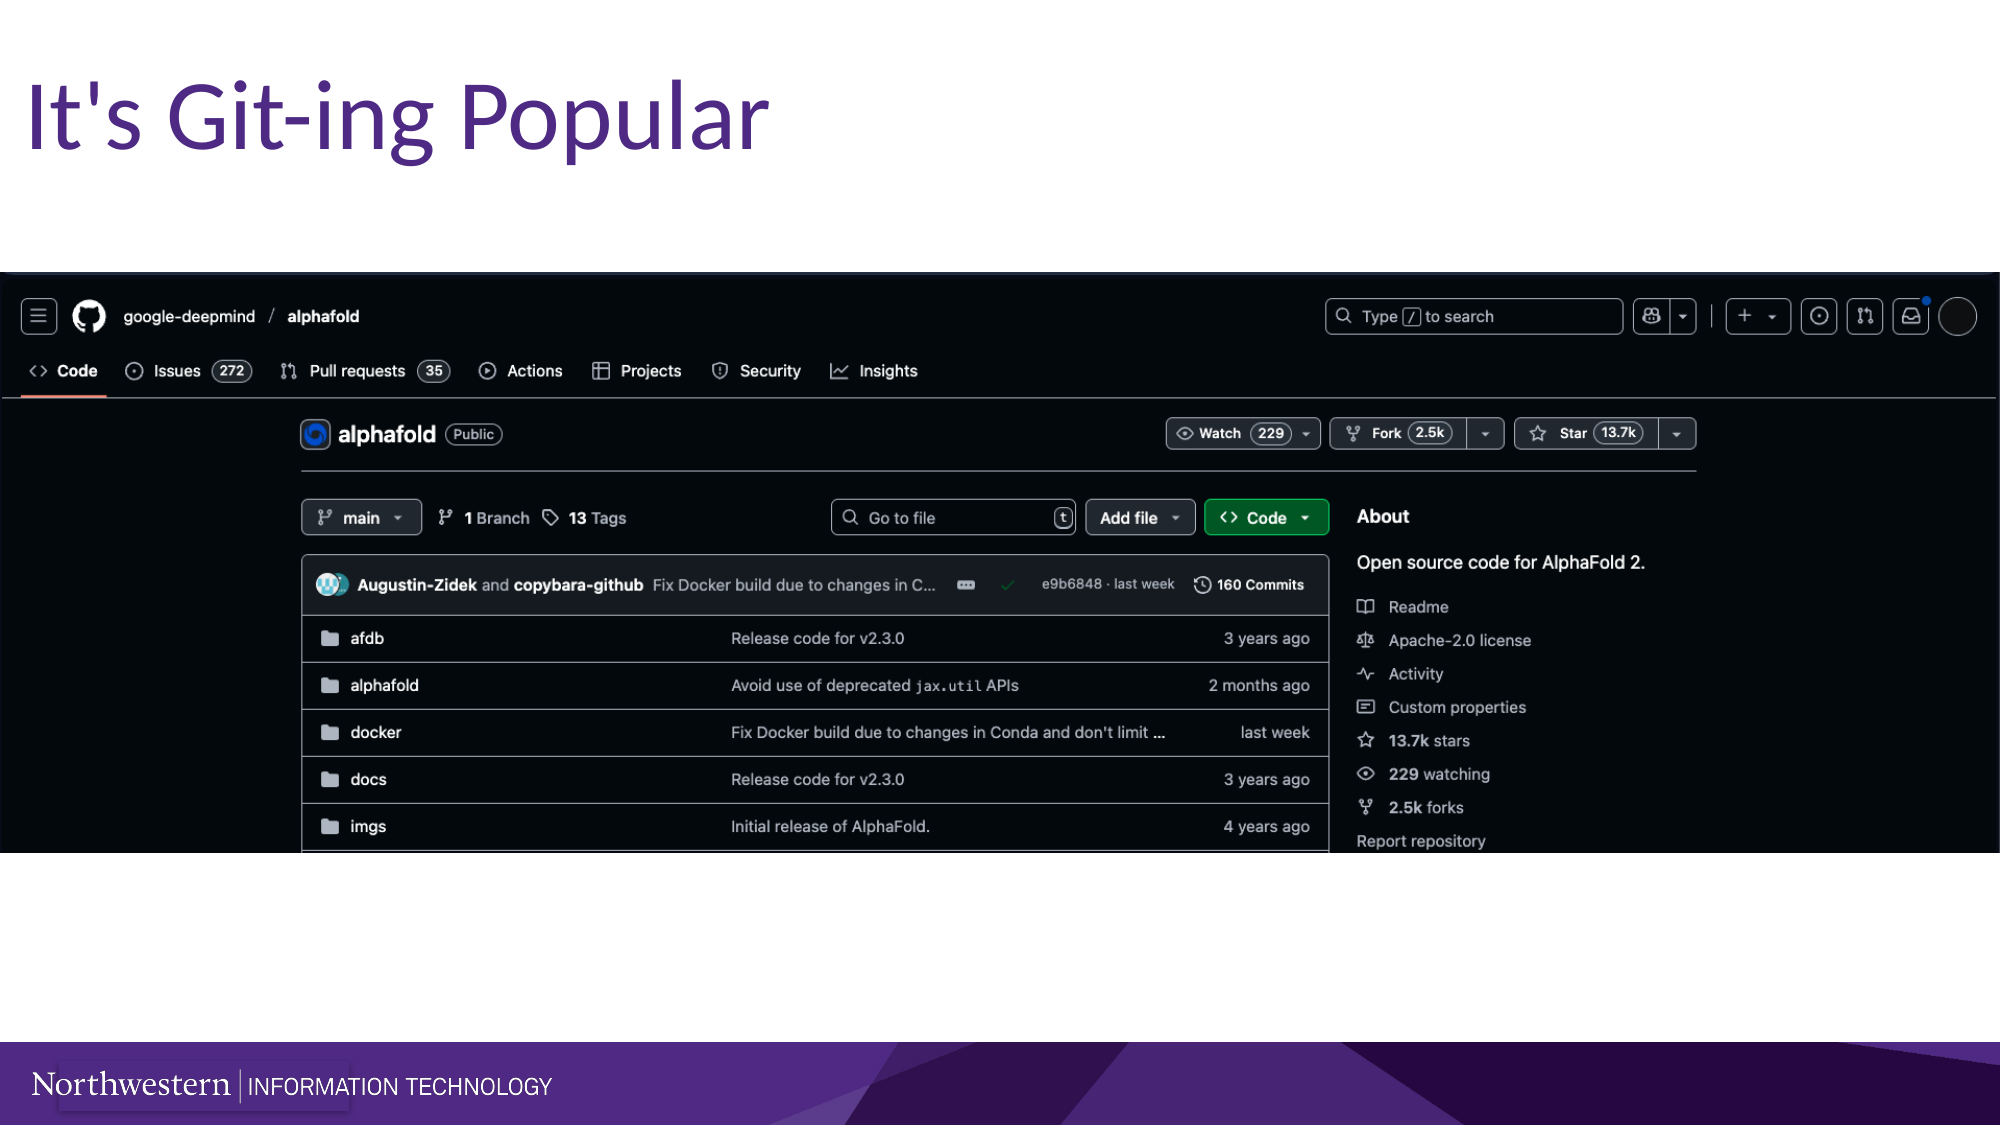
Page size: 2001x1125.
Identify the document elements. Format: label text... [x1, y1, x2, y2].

picture [0, 0, 2000, 1125]
title It's Git-ing Popular [9, 0, 1710, 230]
